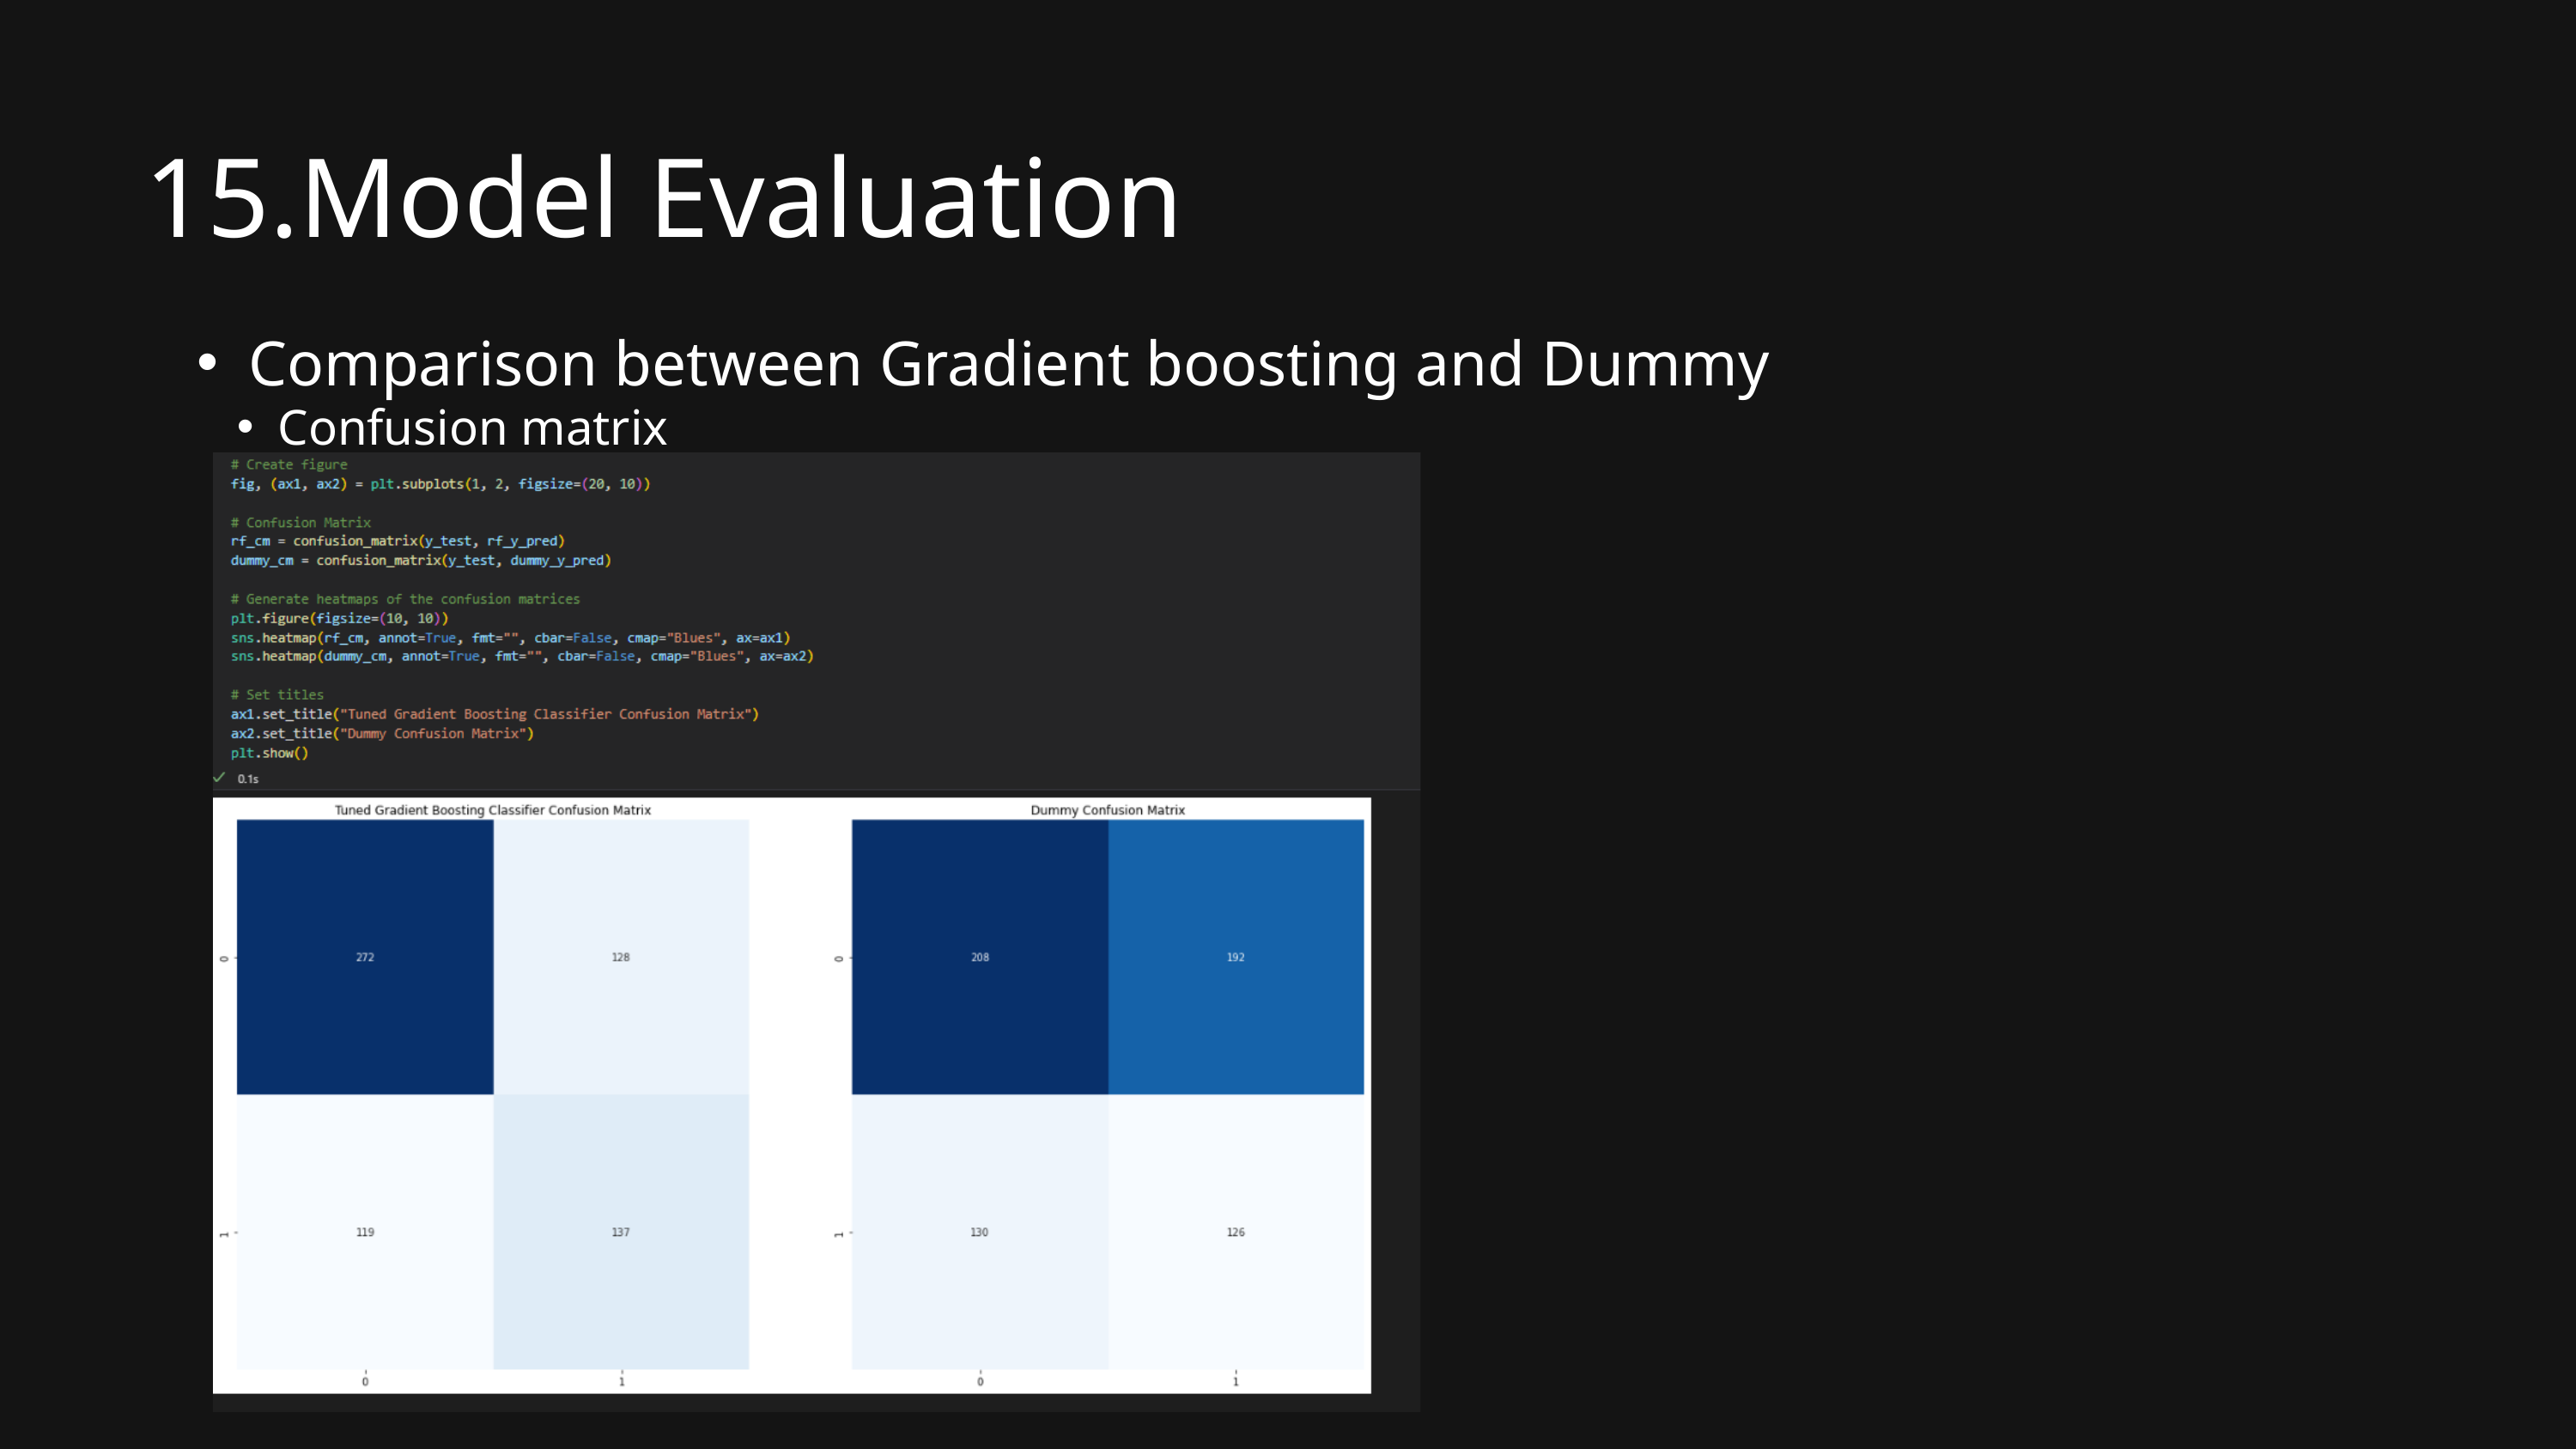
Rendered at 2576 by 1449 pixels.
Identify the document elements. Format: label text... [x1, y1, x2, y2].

text_box Confusion matrix [196, 398, 1746, 455]
text_box Comparison between Gradient boosting and Dummy [144, 312, 1969, 398]
text_box 15.Model Evaluation [144, 128, 2576, 259]
text_box [213, 455, 1421, 1412]
